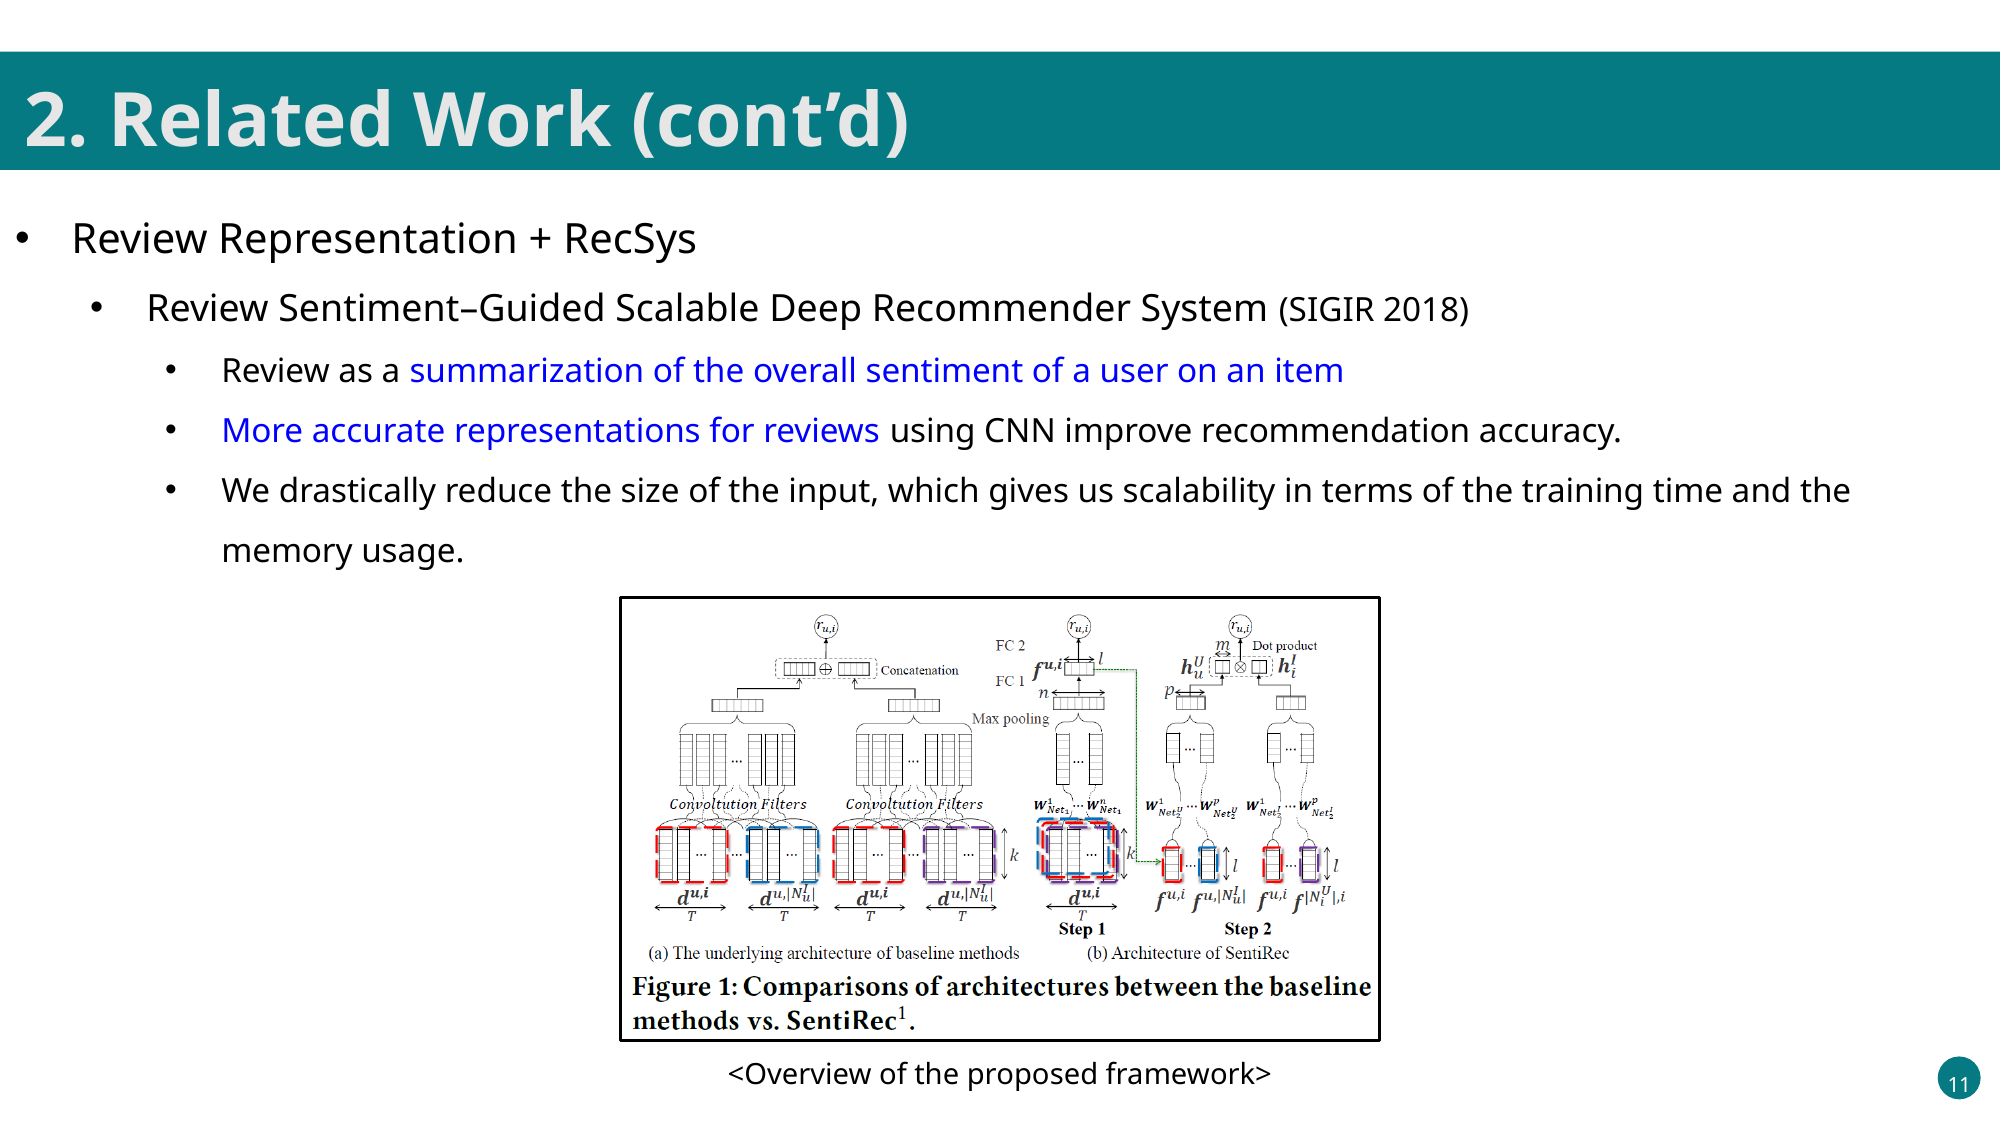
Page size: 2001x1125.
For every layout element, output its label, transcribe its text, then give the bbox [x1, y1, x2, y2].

text_box [0, 51, 2000, 171]
text_box Review Representation + RecSys Review Sentiment–Guided Scalable Deep Recommender System (SIGIR 2018) Review as a summarization of the overall sentiment of a user on an item More accurate representations for reviews using CNN improve recommendation accuracy. We drastically reduce the size of the input, which gives us scalability in terms of the training time and the memory usage. [0, 179, 2000, 1113]
picture [621, 599, 1379, 1039]
text_box <Overview of the proposed framework> [700, 1048, 1300, 1098]
text_box 2. Related Work (cont’d) [10, 19, 2000, 169]
